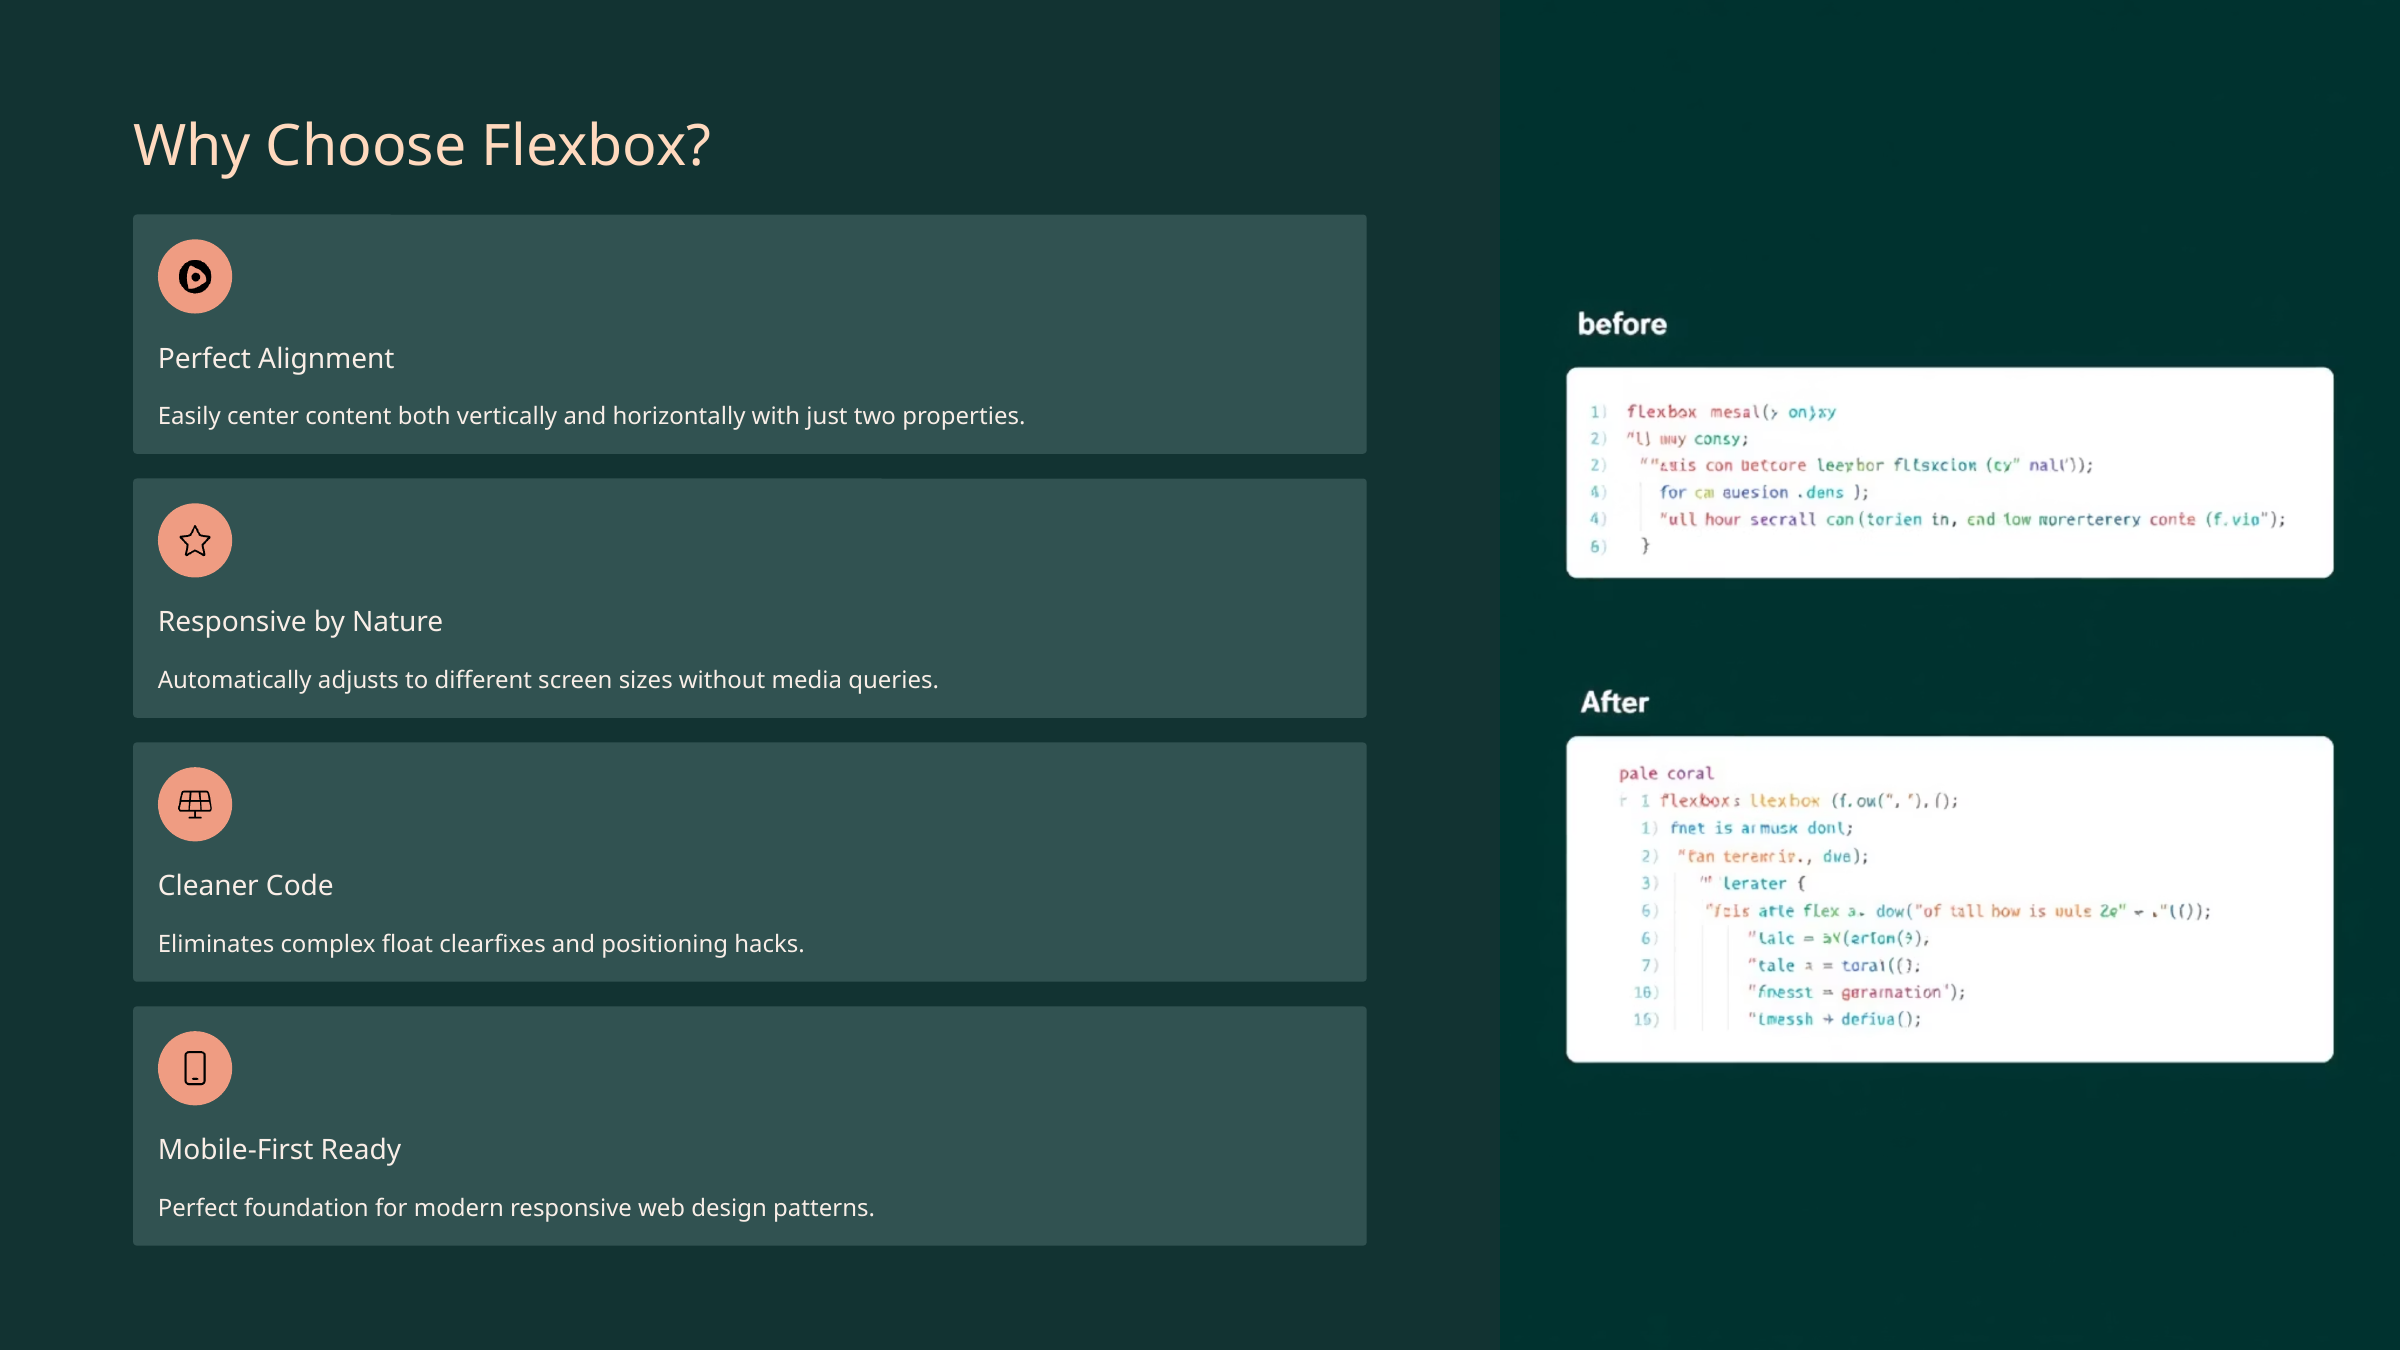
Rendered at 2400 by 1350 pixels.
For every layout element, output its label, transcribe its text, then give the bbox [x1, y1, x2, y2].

text_box [157, 239, 233, 314]
text_box Mobile-First Ready [157, 1130, 449, 1167]
text_box [133, 1006, 1367, 1246]
text_box [157, 1031, 233, 1106]
text_box [133, 478, 1367, 718]
picture [178, 255, 212, 298]
text_box [157, 503, 233, 578]
text_box Perfect Alignment [157, 338, 449, 375]
text_box Perfect foundation for modern responsive web design patterns. [157, 1181, 1342, 1221]
text_box Automatically adjusts to different screen sizes without media queries. [157, 653, 1342, 693]
text_box Eliminates complex float clearfixes and positioning hacks. [157, 917, 1342, 957]
text_box [133, 742, 1367, 982]
text_box Easily center content both vertically and horizontally with just two properties. [157, 389, 1342, 429]
picture [1499, 0, 2400, 1350]
text_box Responsive by Nature [157, 602, 449, 639]
picture [178, 519, 212, 562]
text_box [157, 767, 233, 842]
text_box [133, 214, 1367, 454]
picture [178, 1047, 212, 1090]
text_box Cleaner Code [157, 866, 449, 903]
picture [178, 783, 212, 826]
text_box Why Choose Flexbox? [133, 104, 716, 178]
